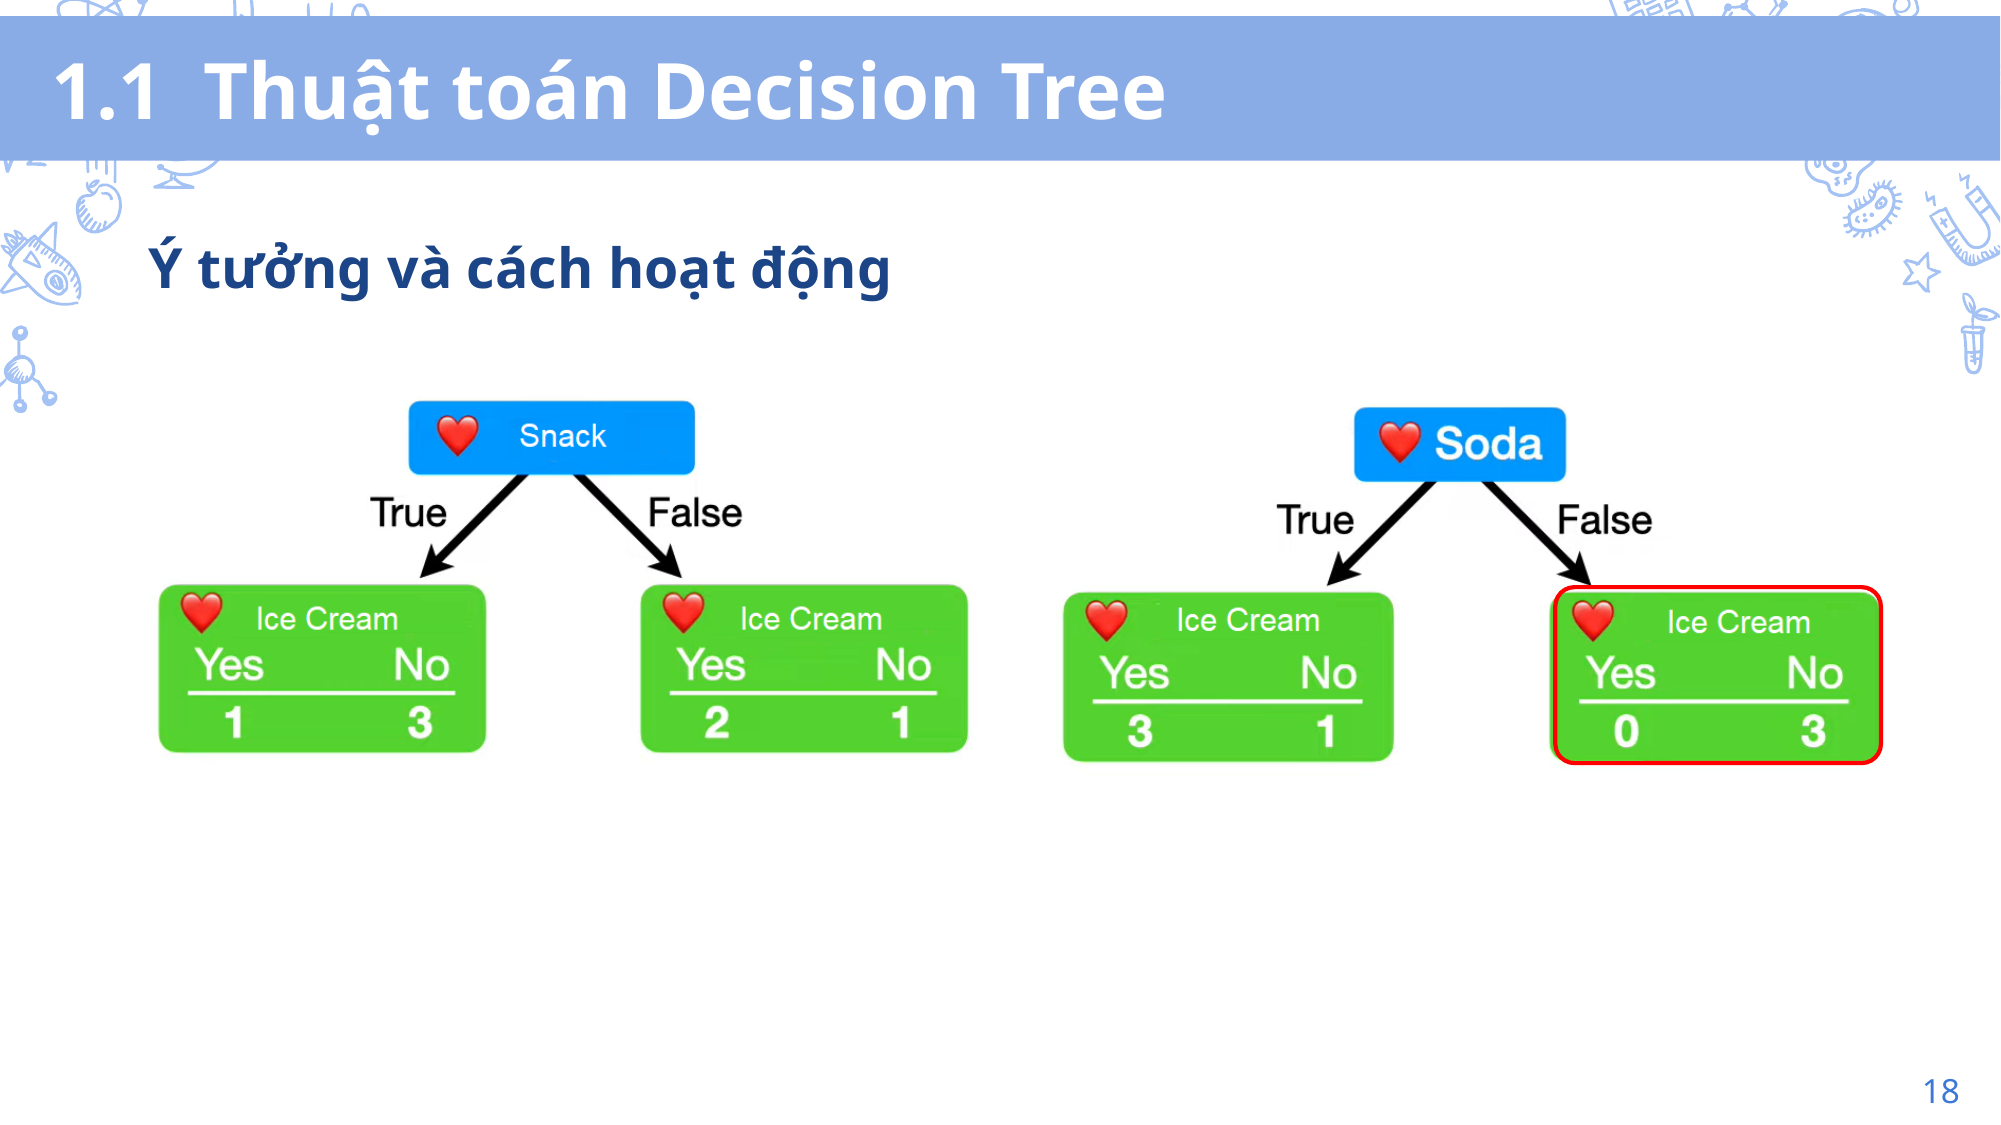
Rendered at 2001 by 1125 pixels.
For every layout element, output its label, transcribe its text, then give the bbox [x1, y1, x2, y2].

text_box Ý tưởng và cách hoạt động [133, 225, 1458, 319]
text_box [982, 318, 1908, 829]
title 1.1 Thuật toán Decision Tree [36, 39, 1380, 138]
slide_number 18 [1880, 1061, 2000, 1125]
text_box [133, 394, 983, 764]
